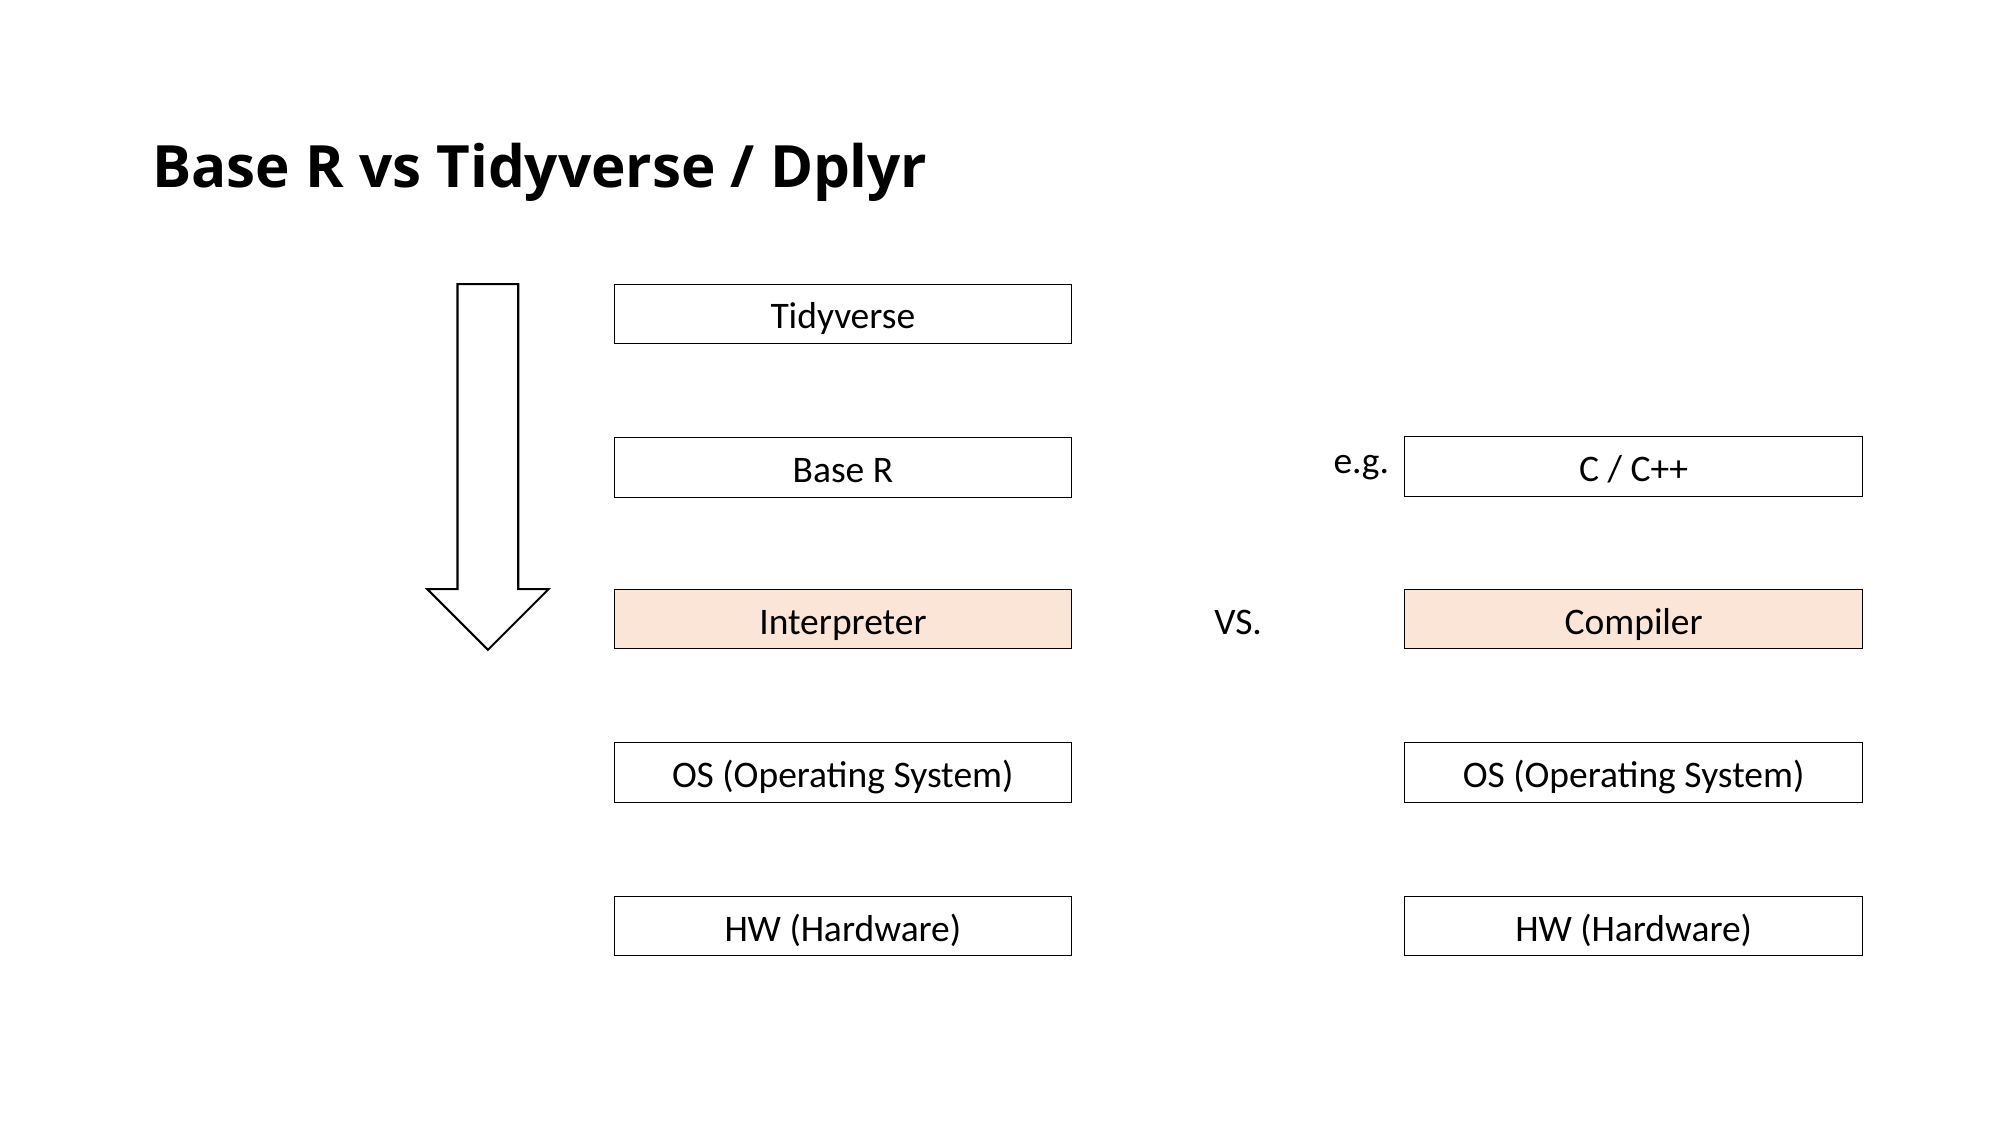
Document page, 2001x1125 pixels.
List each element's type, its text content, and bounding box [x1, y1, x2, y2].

text_box Compiler [1404, 589, 1863, 649]
text_box e.g. [1318, 429, 1405, 489]
title Base R vs Tidyverse / Dplyr [137, 59, 1863, 278]
text_box Base R [614, 437, 1072, 498]
text_box VS. [1199, 589, 1278, 649]
text_box Interpreter [614, 589, 1072, 649]
text_box HW (Hardware) [614, 896, 1072, 956]
text_box HW (Hardware) [1404, 896, 1863, 956]
text_box C / C++ [1404, 436, 1863, 497]
text_box OS (Operating System) [614, 742, 1072, 803]
text_box Tidyverse [614, 284, 1072, 344]
text_box [424, 283, 552, 652]
text_box OS (Operating System) [1404, 742, 1863, 803]
